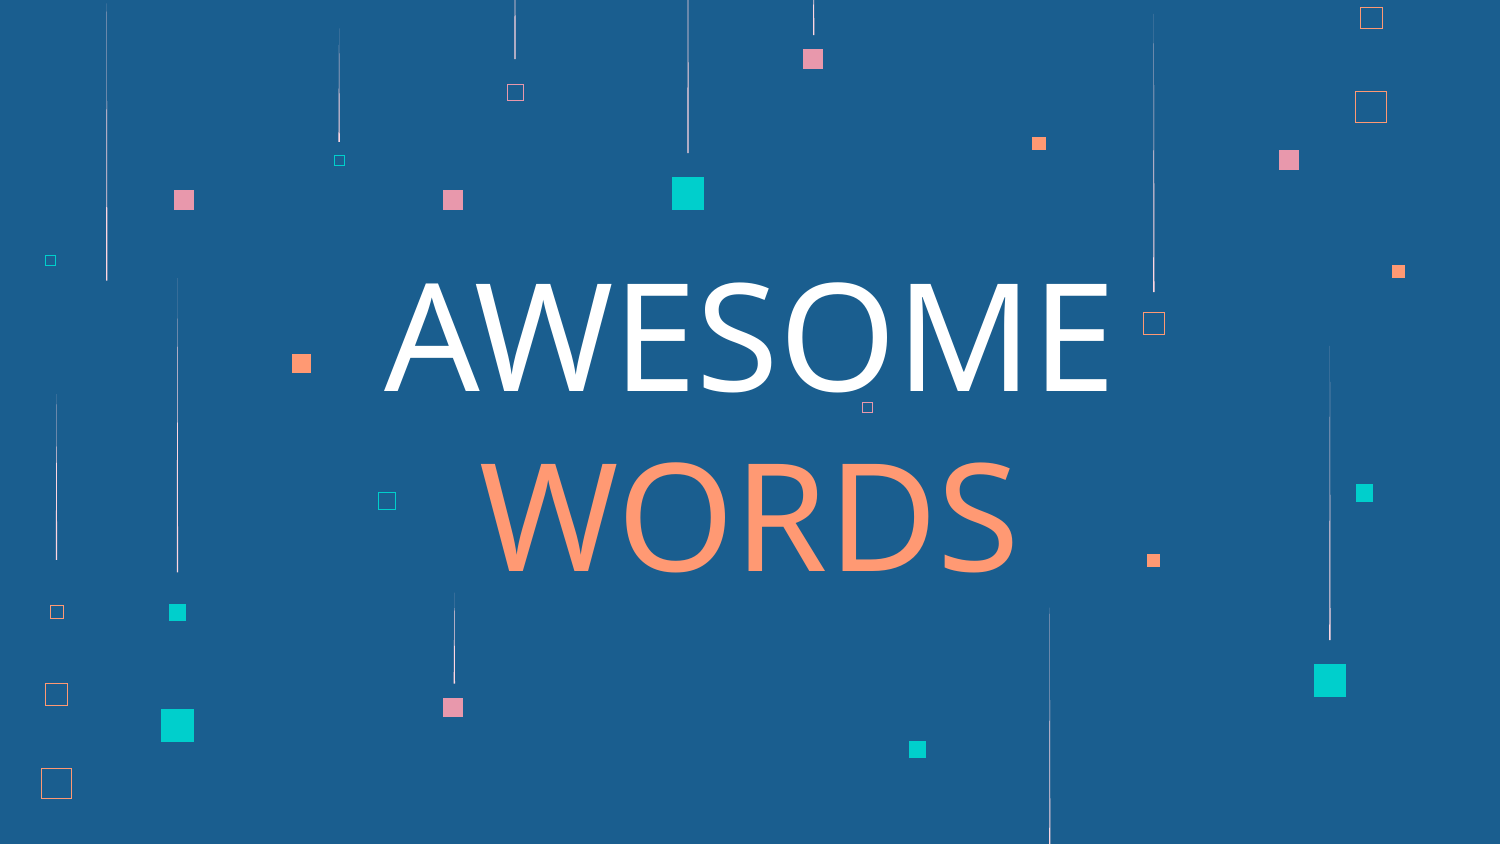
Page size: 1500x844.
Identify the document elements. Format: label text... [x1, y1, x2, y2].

title AWESOME WORDS [334, 245, 1166, 599]
